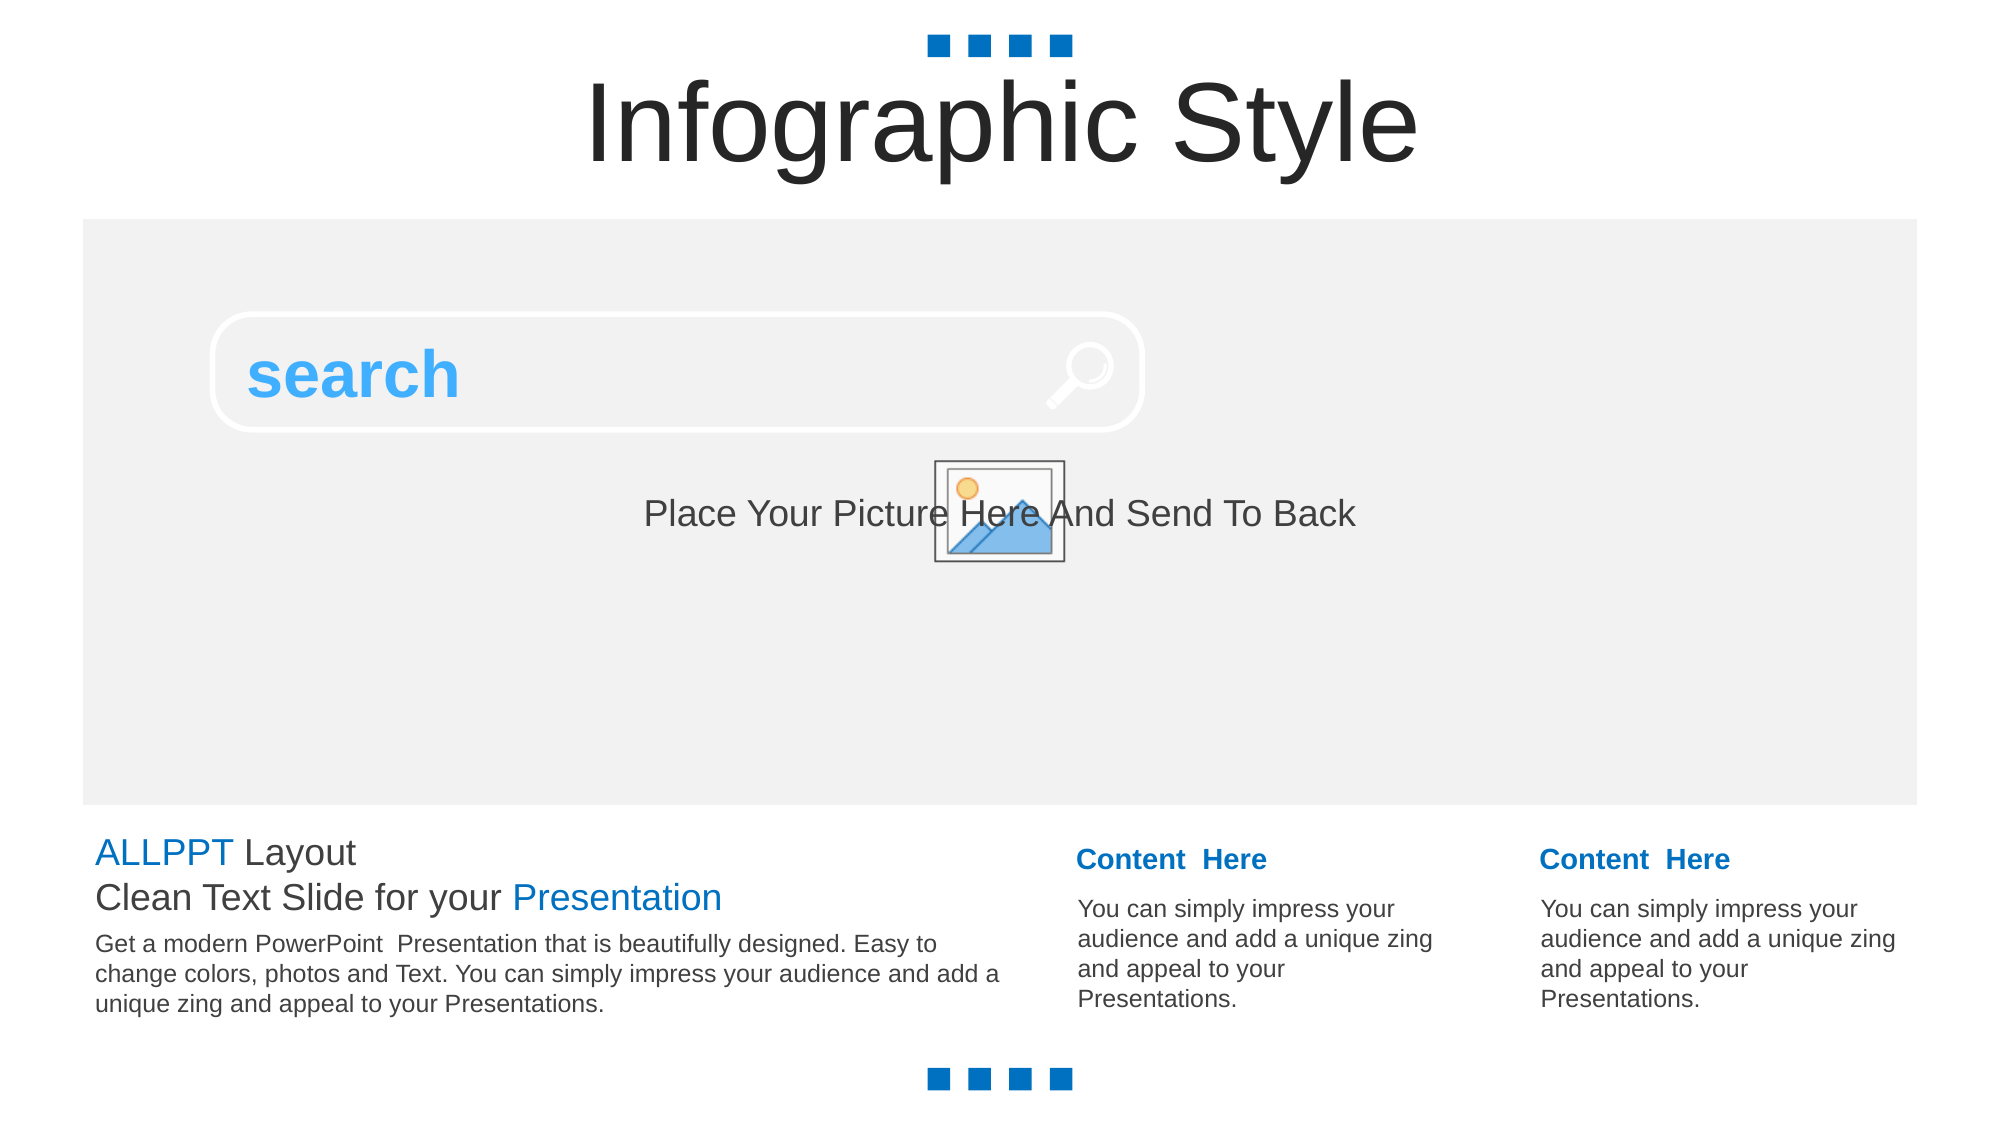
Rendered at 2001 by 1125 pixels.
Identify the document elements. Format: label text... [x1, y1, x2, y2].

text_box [1061, 832, 1454, 1022]
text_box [1524, 832, 1918, 1022]
text_box Get a modern PowerPoint Presentation that is beautifully designed. Easy to change colors, photos and Text. You can simply impress your audience and add a unique zing and appeal to your Presentations. [80, 919, 1027, 1025]
text_box ALLPPT Layout Clean Text Slide for your Presentation [80, 820, 1003, 919]
list Infographic Style [53, 65, 1952, 185]
picture [82, 218, 1918, 805]
